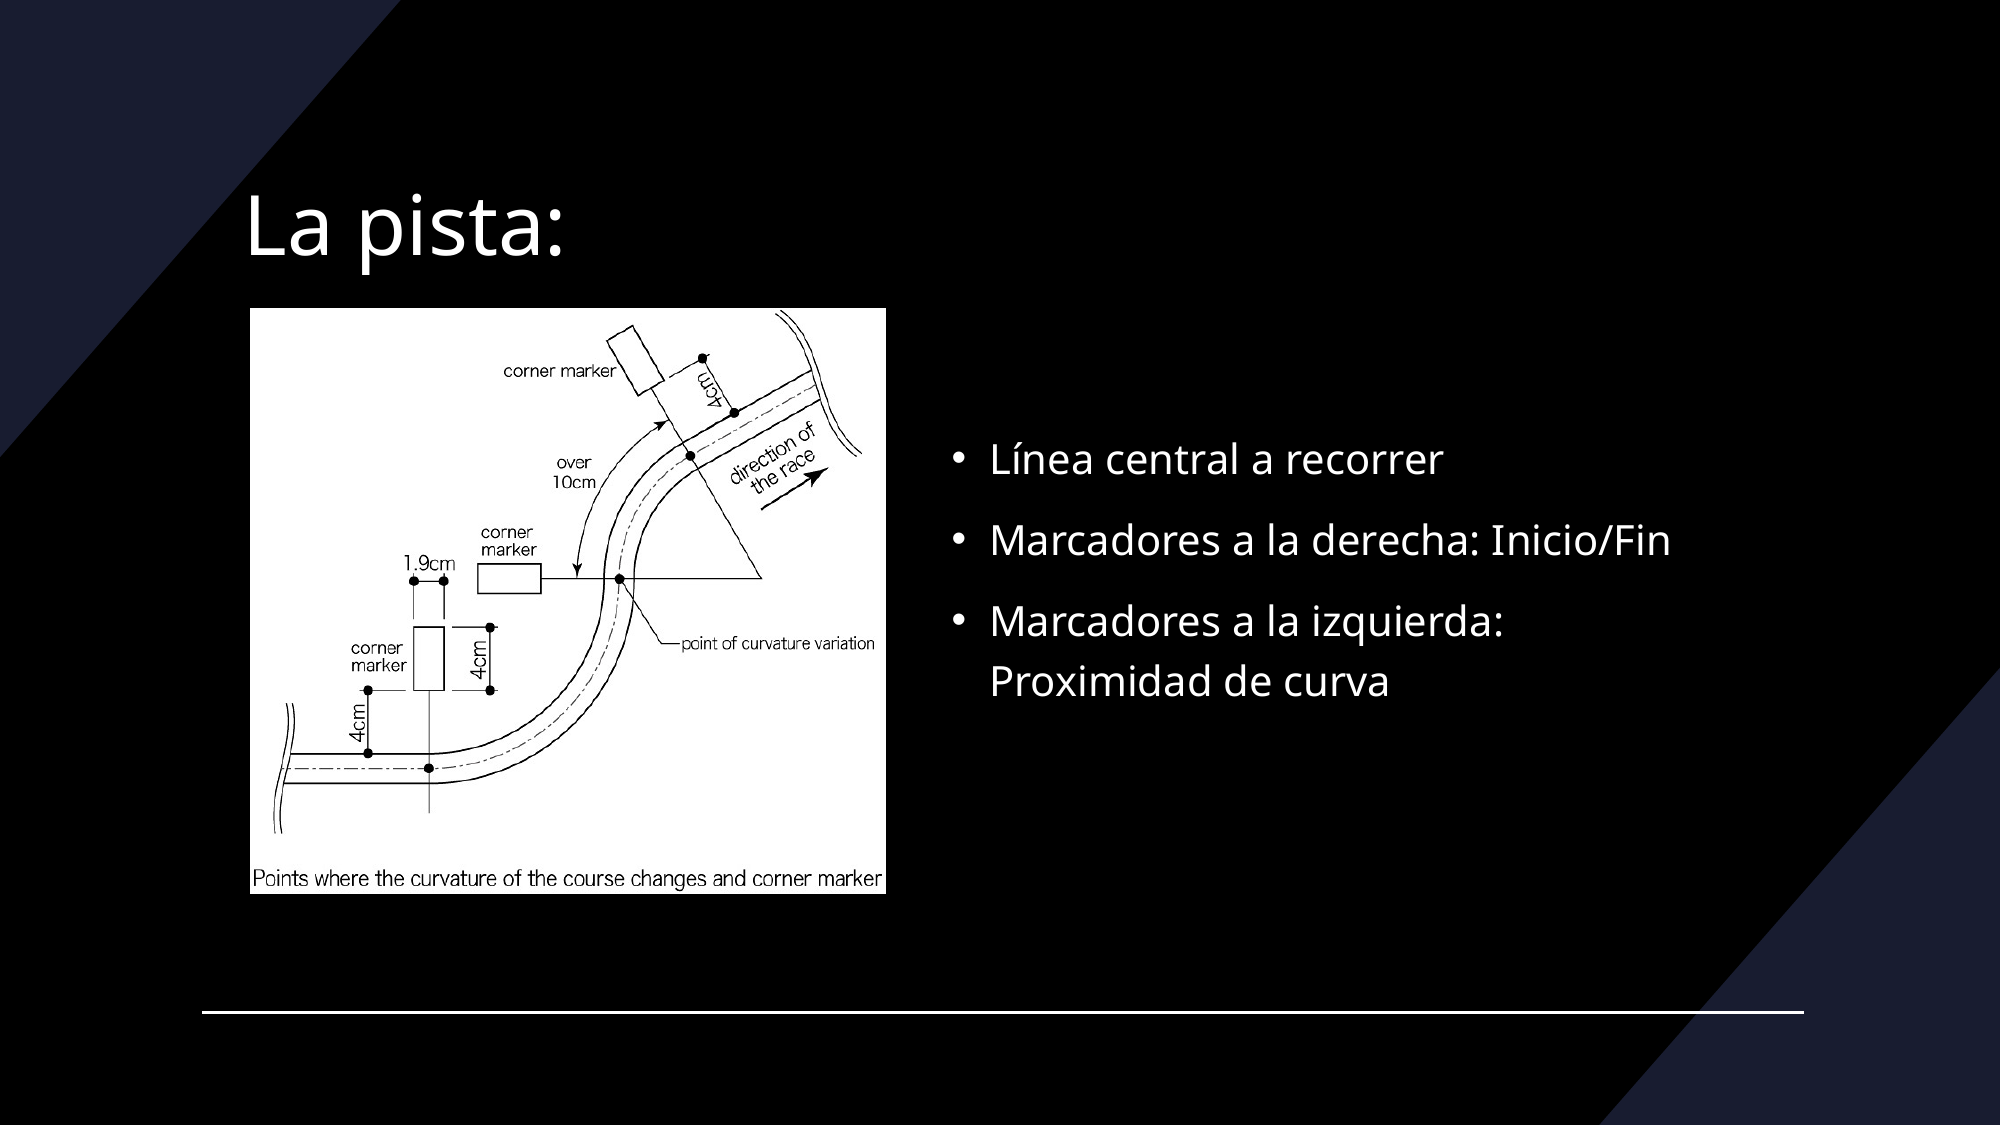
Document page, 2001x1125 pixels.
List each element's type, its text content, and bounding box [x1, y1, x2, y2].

title La pista: [228, 110, 1854, 334]
picture [250, 308, 886, 894]
list Línea central a recorrer Marcadores a la derecha: Inicio/Fin Marcadores a la izquierda: Proximidad de curva [936, 415, 1750, 1015]
